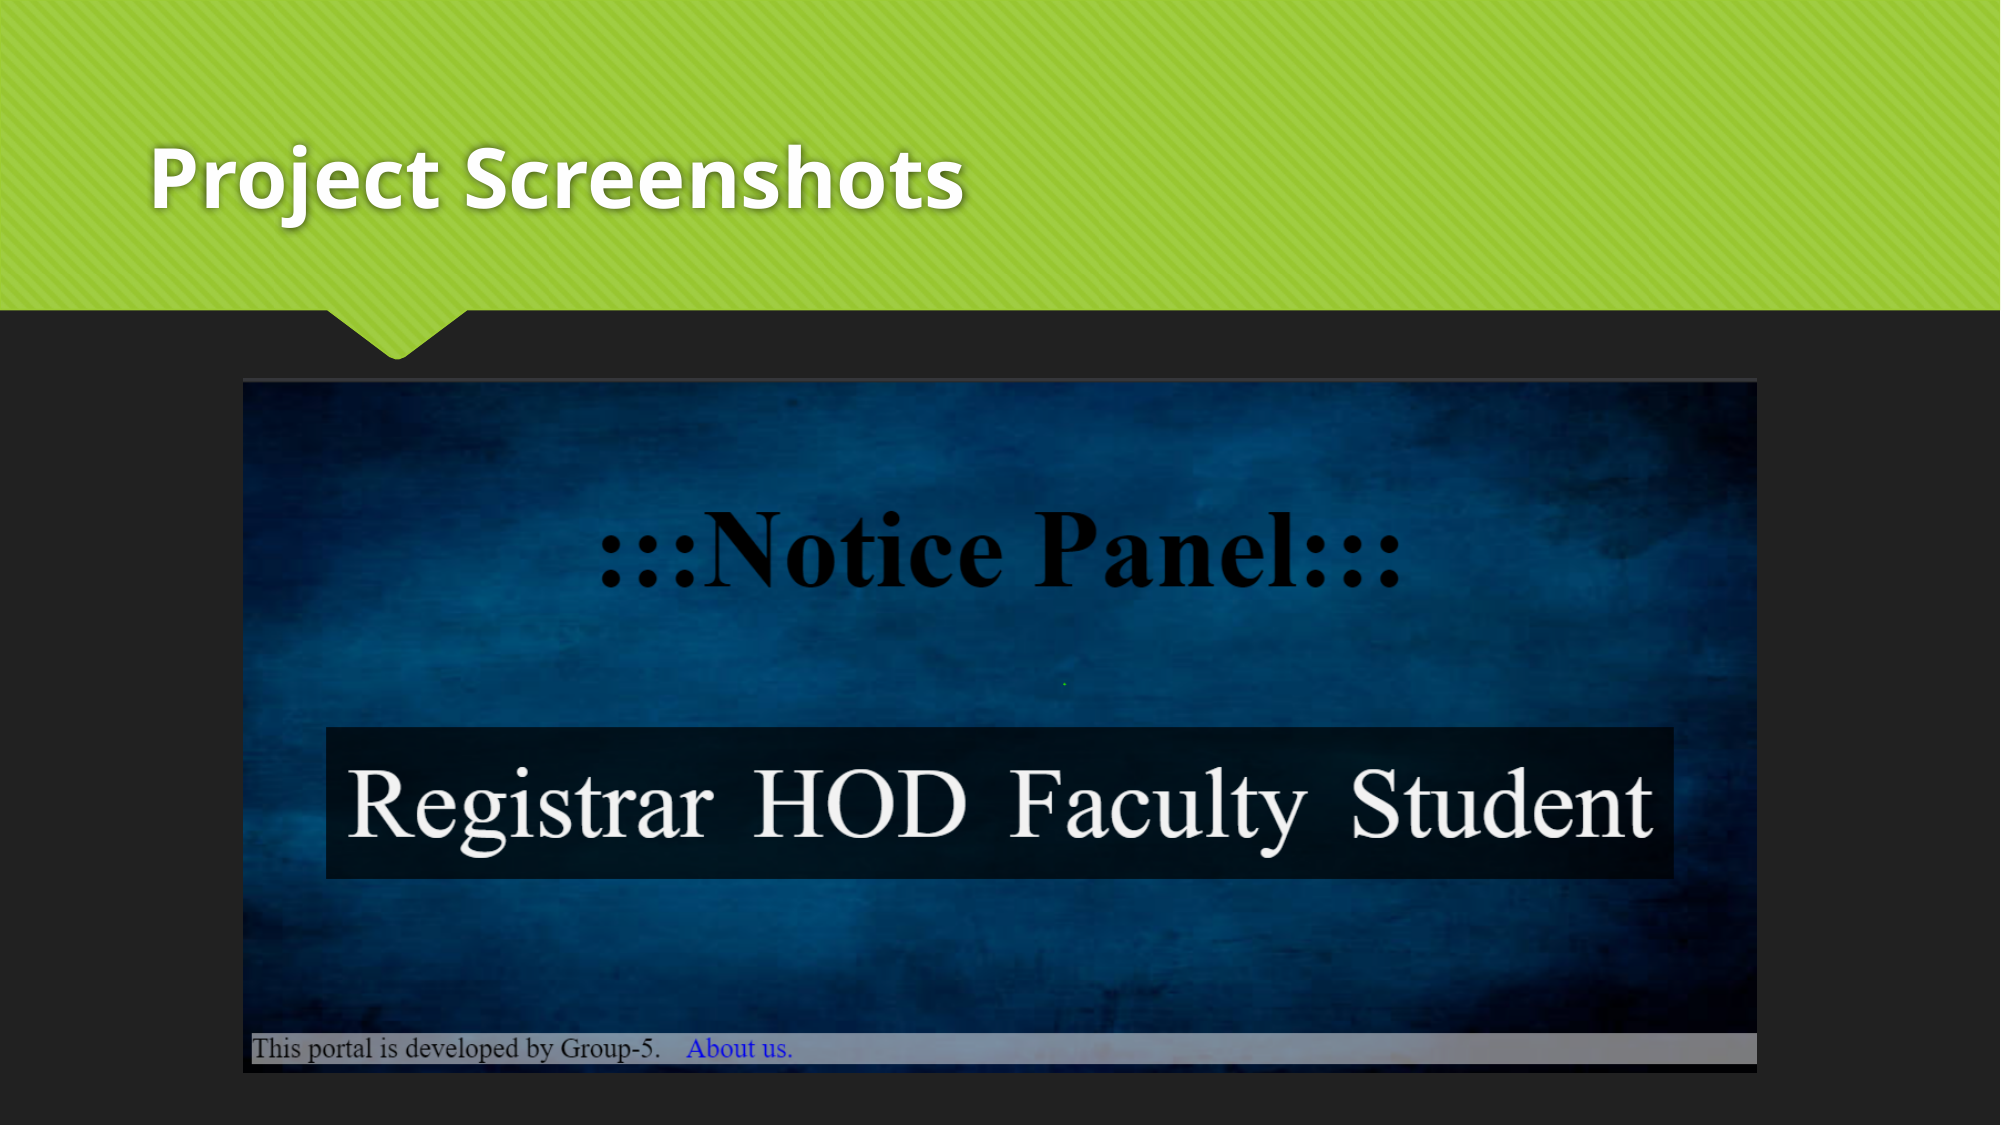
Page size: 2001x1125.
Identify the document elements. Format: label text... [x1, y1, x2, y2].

picture [243, 377, 1757, 1073]
title Project Screenshots [132, 73, 1868, 233]
